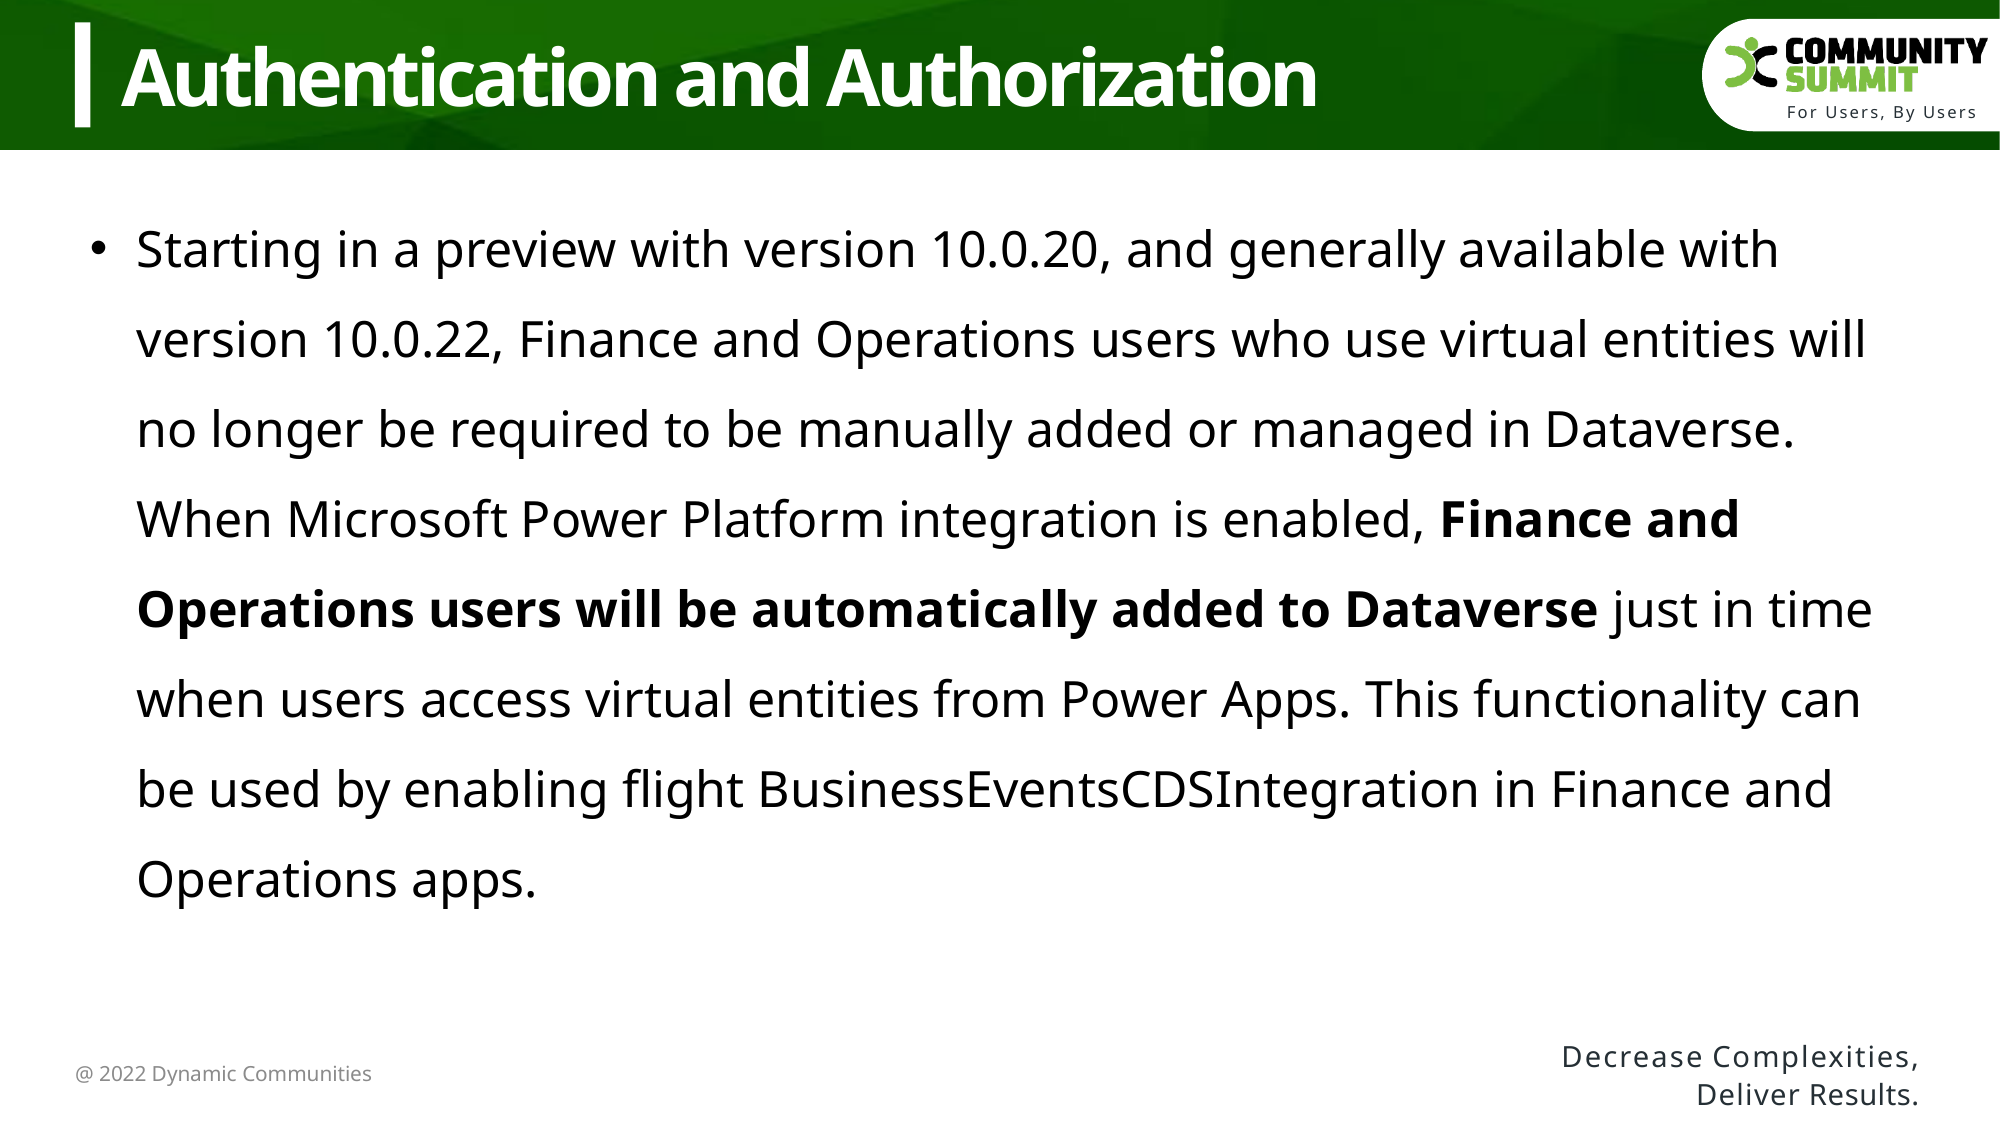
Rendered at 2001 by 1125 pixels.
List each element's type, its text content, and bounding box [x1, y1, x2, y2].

picture [0, 0, 2000, 150]
picture [1725, 37, 1988, 92]
list Starting in a preview with version 10.0.20, and generally available with version 10.0.22, Finance and Operations users who use virtual entities will no longer be required to be manually added or managed in Dataverse. When Microsoft Power Platform integration is enabled, Finance and Operations users will be automatically added to Dataverse just in time when users access virtual entities from Power Apps. This functionality can be used by enabling flight BusinessEventsCDSIntegration in Finance and Operations apps. [75, 179, 1925, 1023]
list Authentication and Authorization [121, 26, 1558, 124]
